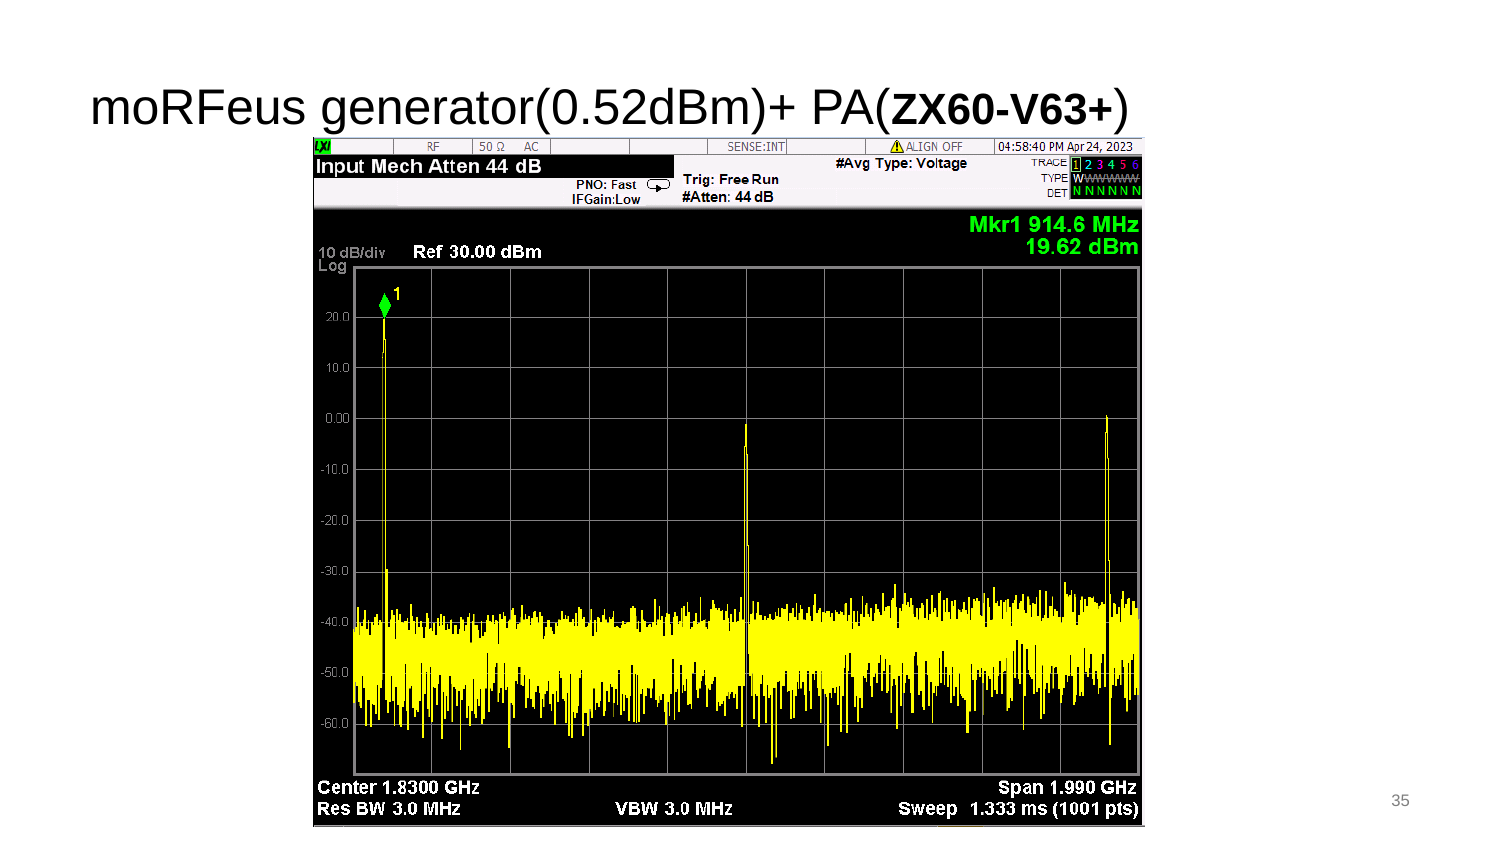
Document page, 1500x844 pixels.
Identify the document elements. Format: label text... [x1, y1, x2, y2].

title moRFeus generator(0.52dBm)+ PA(ZX60-V63+) [75, 33, 1425, 175]
slide_number 35 [1200, 782, 1425, 827]
picture [313, 137, 1145, 828]
